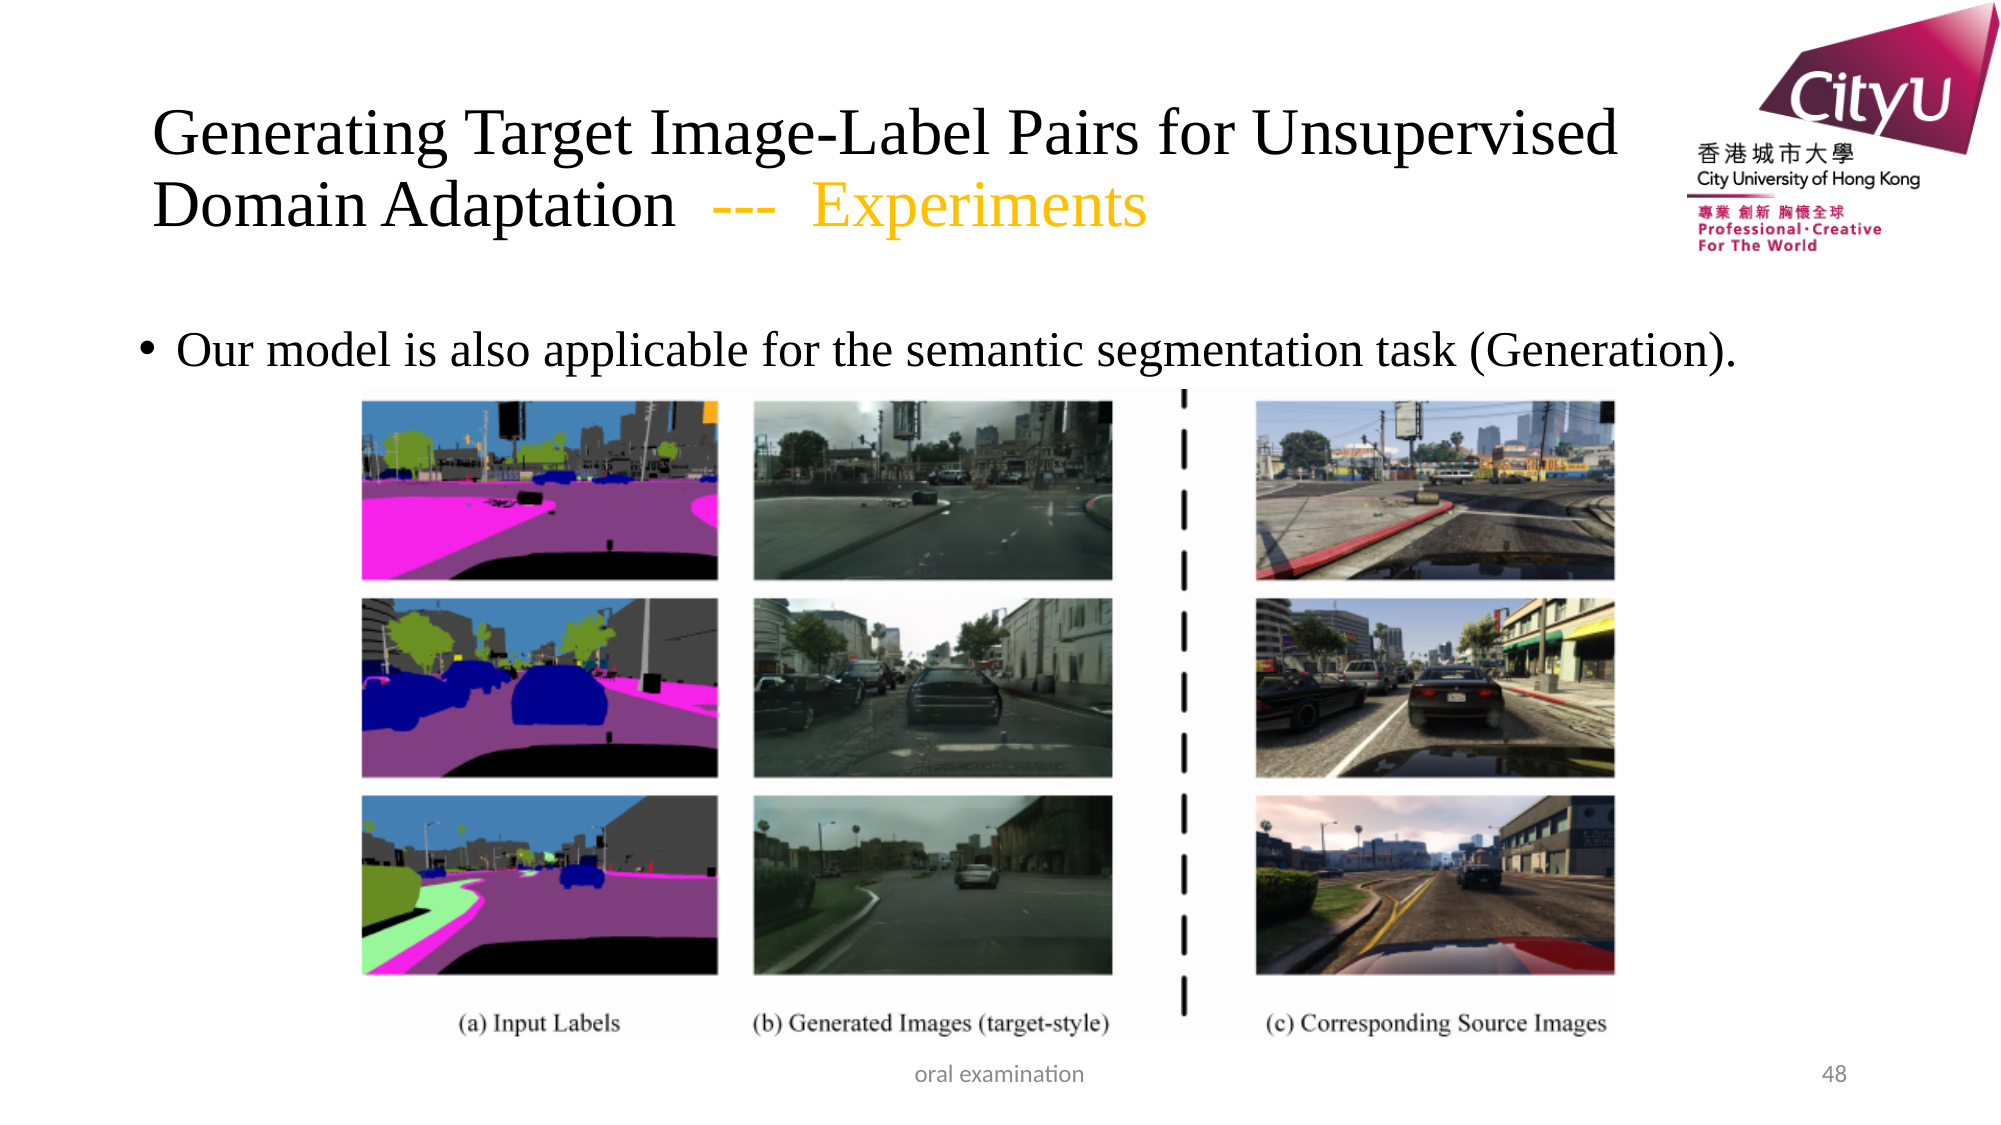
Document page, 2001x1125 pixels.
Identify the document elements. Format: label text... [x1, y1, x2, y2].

footer oral examination [662, 1043, 1338, 1103]
slide_number 48 [1412, 1042, 1863, 1103]
title Generating Target Image-Label Pairs for Unsupervised Domain Adaptation --- Experiments [137, 59, 1863, 278]
picture [1687, 1, 2000, 252]
list Our model is also applicable for the semantic segmentation task (Generation). [123, 315, 1877, 878]
picture [345, 389, 1638, 1043]
